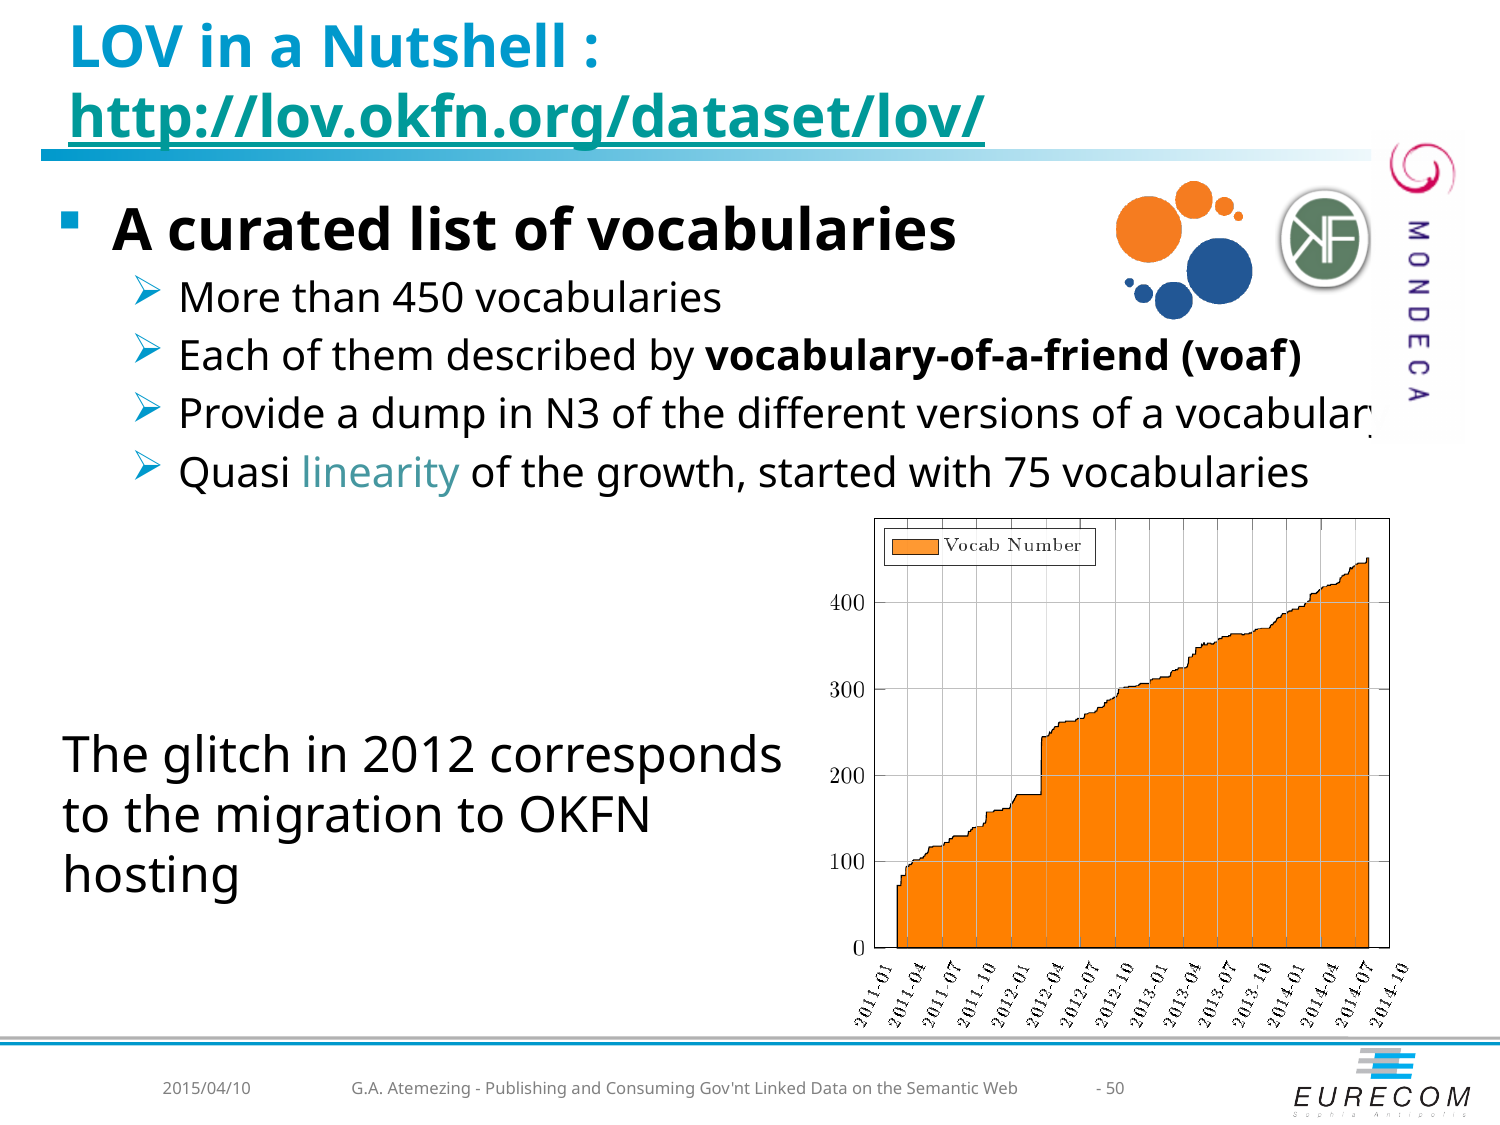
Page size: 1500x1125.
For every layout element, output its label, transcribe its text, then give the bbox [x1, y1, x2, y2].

footer G.A. Atemezing - Publishing and Consuming Gov'nt Linked Data on the Semantic Web [336, 1070, 1069, 1107]
list A curated list of vocabularies More than 450 vocabularies Each of them described by vocabulary-of-a-friend (voaf) Provide a dump in N3 of the different versions of a vocabulary Quasi linearity of the growth, started with 75 vocabularies [40, 184, 1460, 1024]
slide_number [147, 1070, 325, 1103]
picture [830, 501, 1412, 1036]
slide_number - 50 [1080, 1070, 1200, 1103]
picture [1293, 1048, 1477, 1118]
picture [1098, 131, 1500, 443]
text_box The glitch in 2012 corresponds to the migration to OKFN hosting [48, 714, 825, 910]
title LOV in a Nutshell : http://lov.okfn.org/dataset/lov/ [52, 30, 1460, 138]
